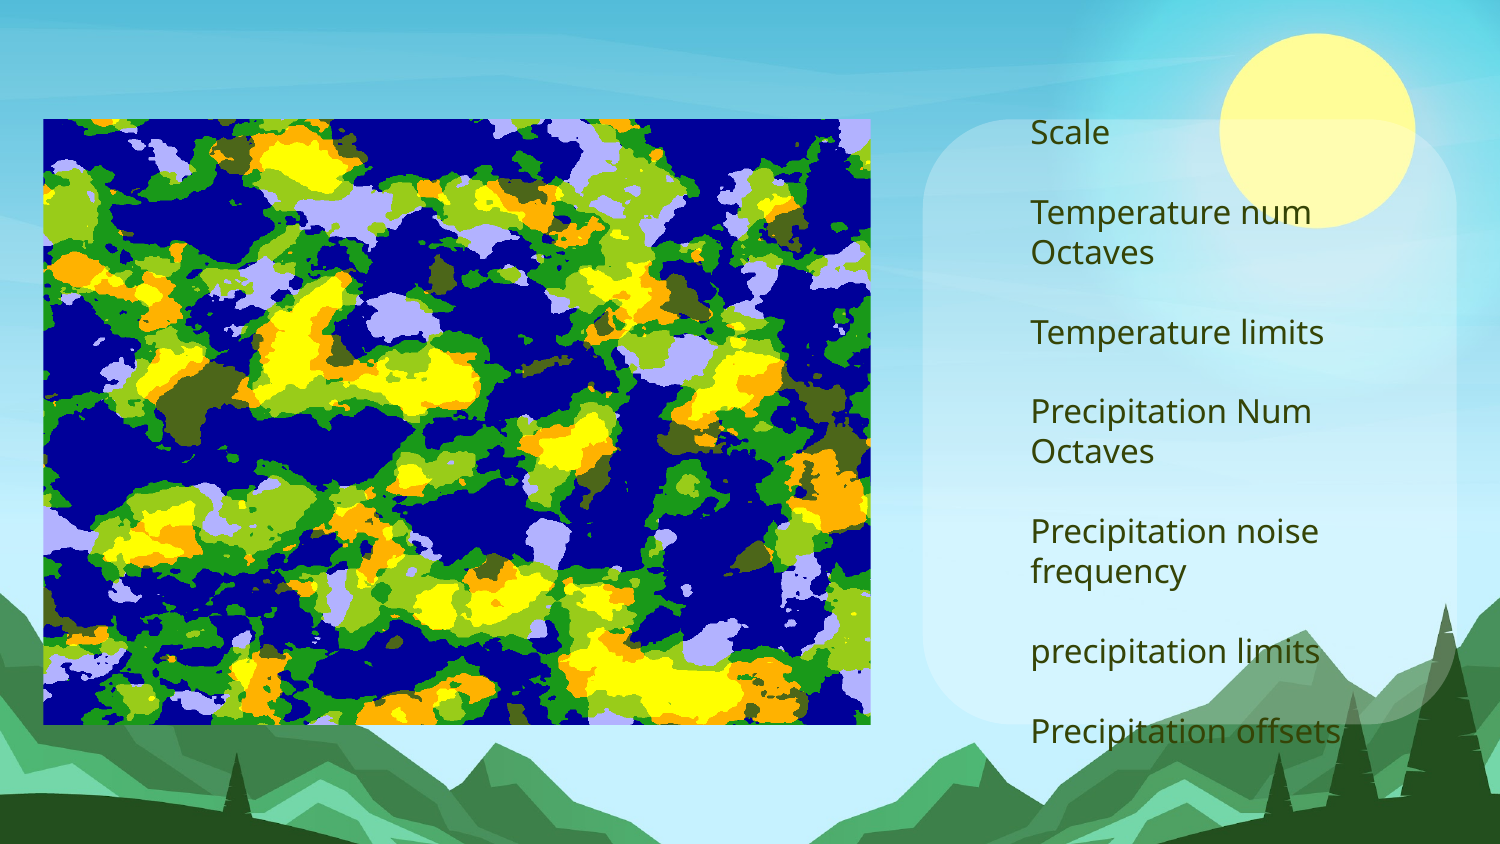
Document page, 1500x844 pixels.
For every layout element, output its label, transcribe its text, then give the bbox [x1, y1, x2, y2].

title Scale Temperature num Octaves Temperature limits Precipitation Num Octaves Precipitation noise frequency precipitation limits Precipitation offsets [1015, 136, 1457, 725]
text_box [922, 119, 1420, 725]
picture [0, 0, 1500, 844]
